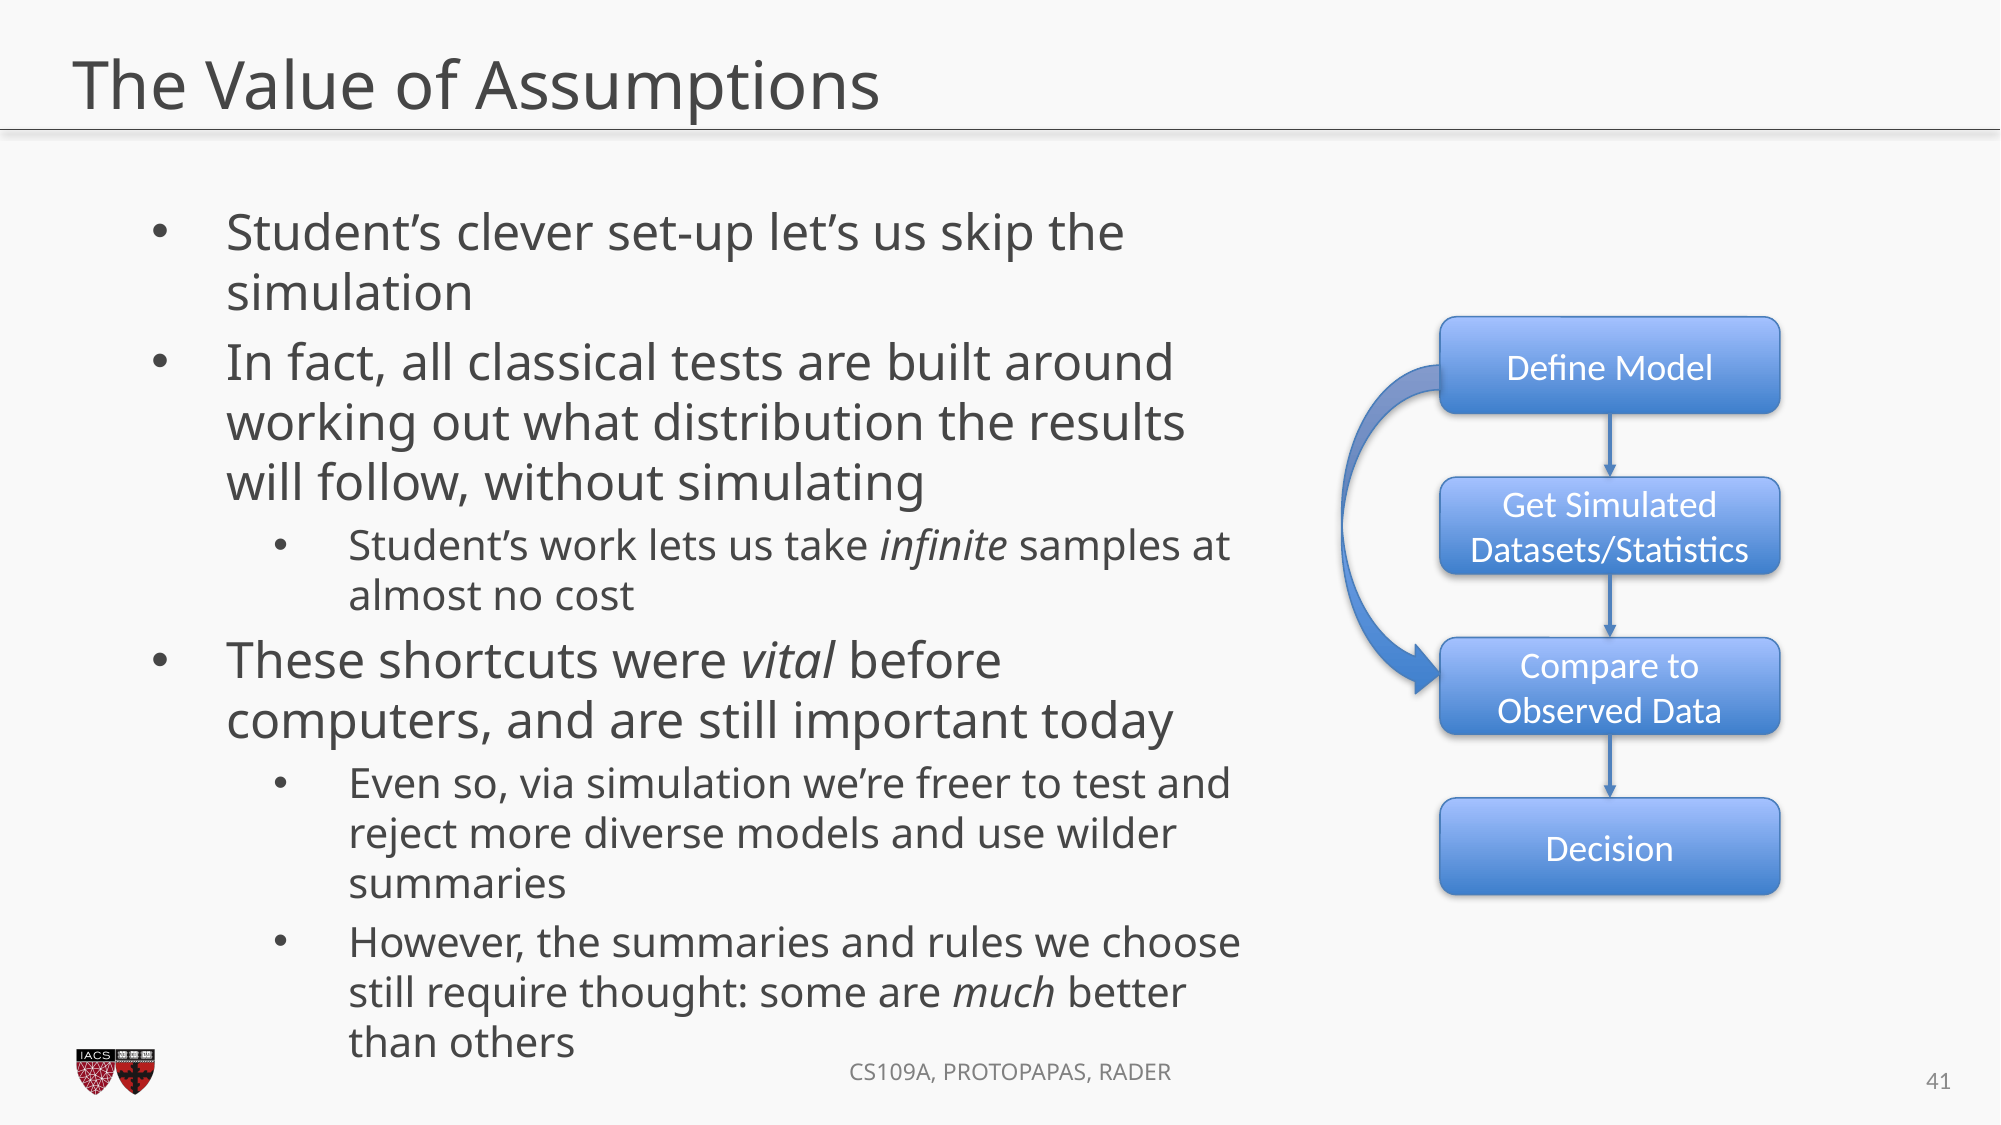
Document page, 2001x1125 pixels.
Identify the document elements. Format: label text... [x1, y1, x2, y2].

title The Value of Assumptions [57, 35, 1943, 162]
text_box Decision [1439, 797, 1781, 896]
text_box Define Model [1439, 315, 1781, 415]
list Student’s clever set-up let’s us skip the simulation In fact, all classical tests are built around working out what distribution the results will follow, without simulating Student’s work lets us take infinite samples at almost no cost These shortcuts were vital before computers, and are still important today Even so, via simulation we’re freer to test and reject more diverse models and use wilder summaries However, the summaries and rules we choose still require thought: some are much better than others [136, 193, 1267, 972]
text_box Compare to Observed Data [1439, 636, 1781, 735]
picture [75, 1049, 155, 1095]
text_box Get Simulated Datasets/Statistics [1439, 476, 1781, 575]
slide_number 41 [1500, 1050, 1967, 1110]
text_box [1340, 364, 1441, 695]
